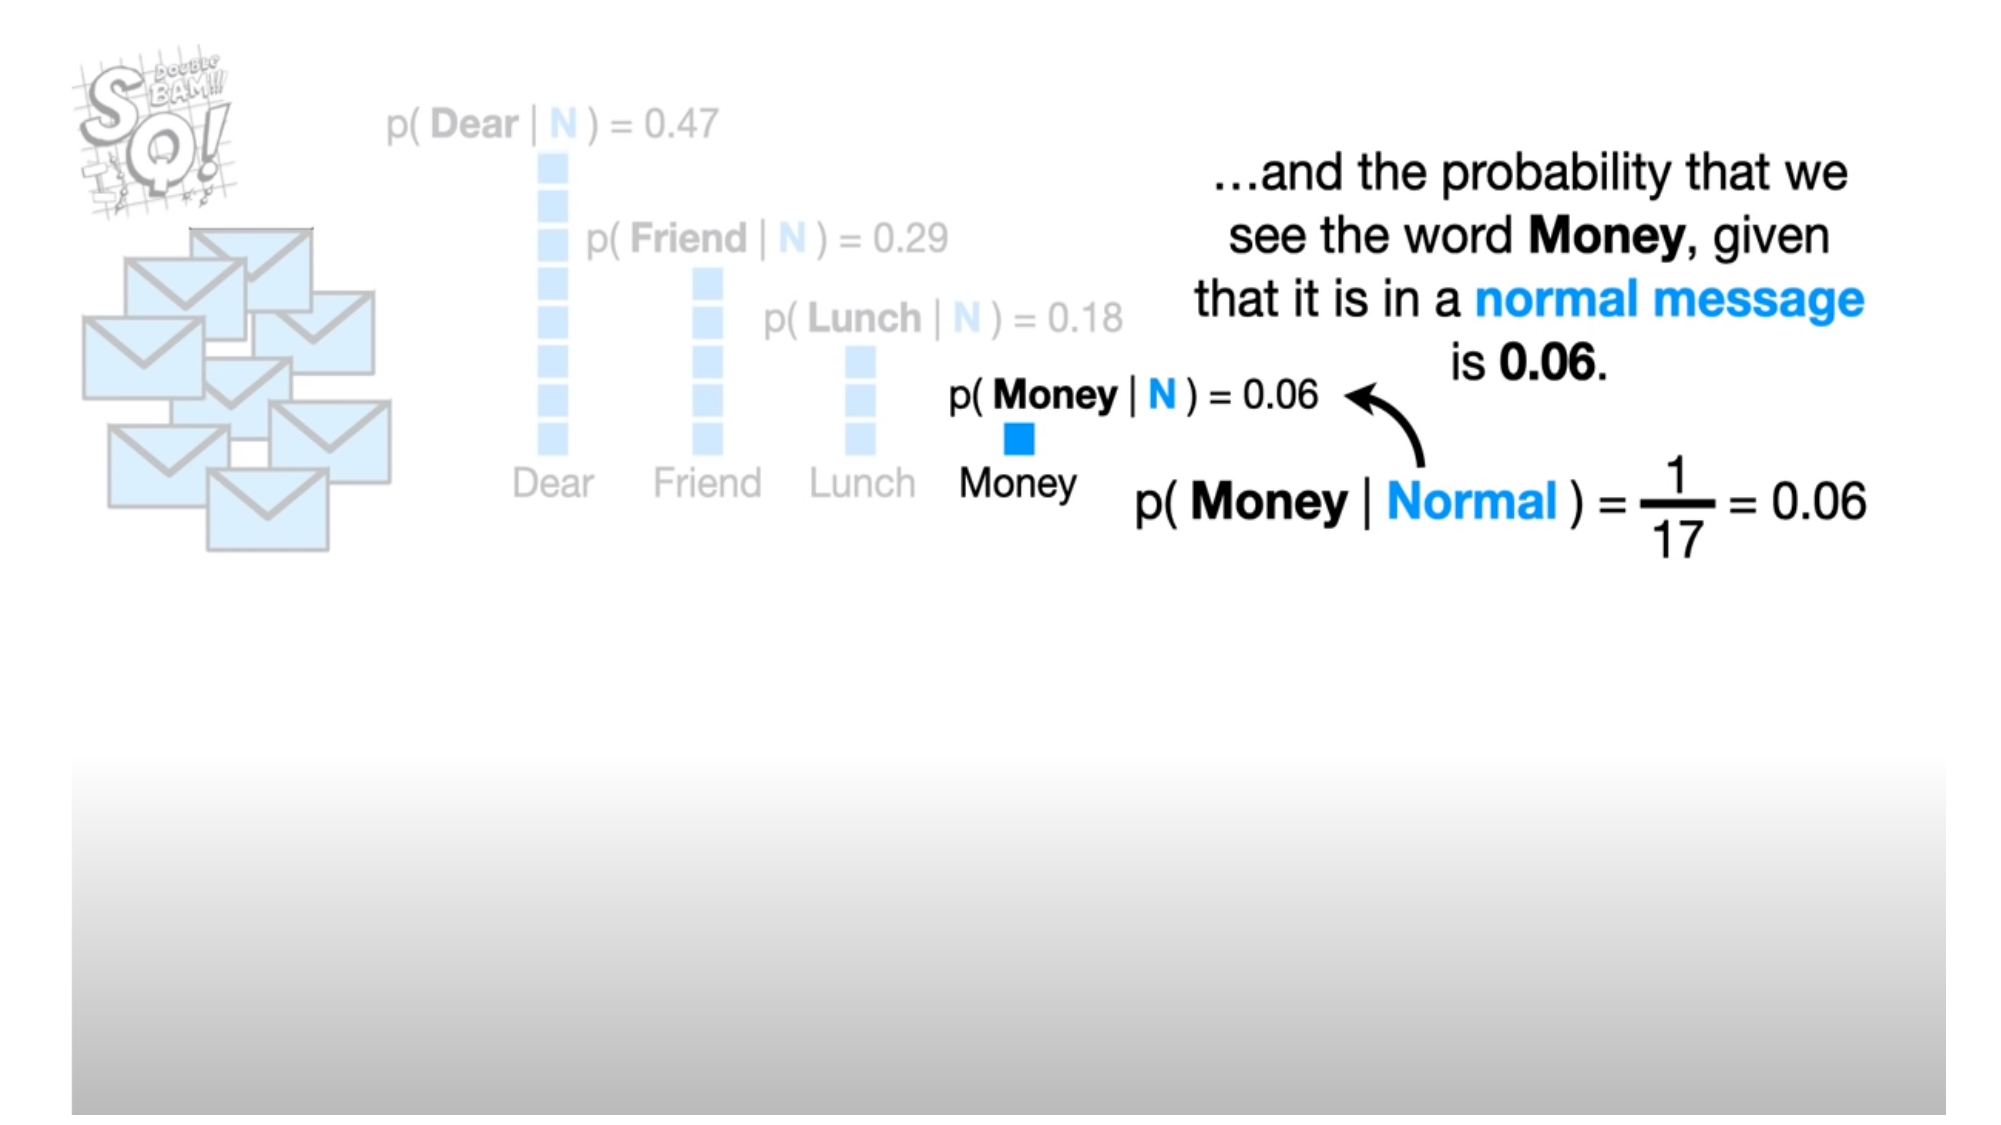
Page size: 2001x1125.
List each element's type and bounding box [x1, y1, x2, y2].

list [66, 38, 1946, 1115]
